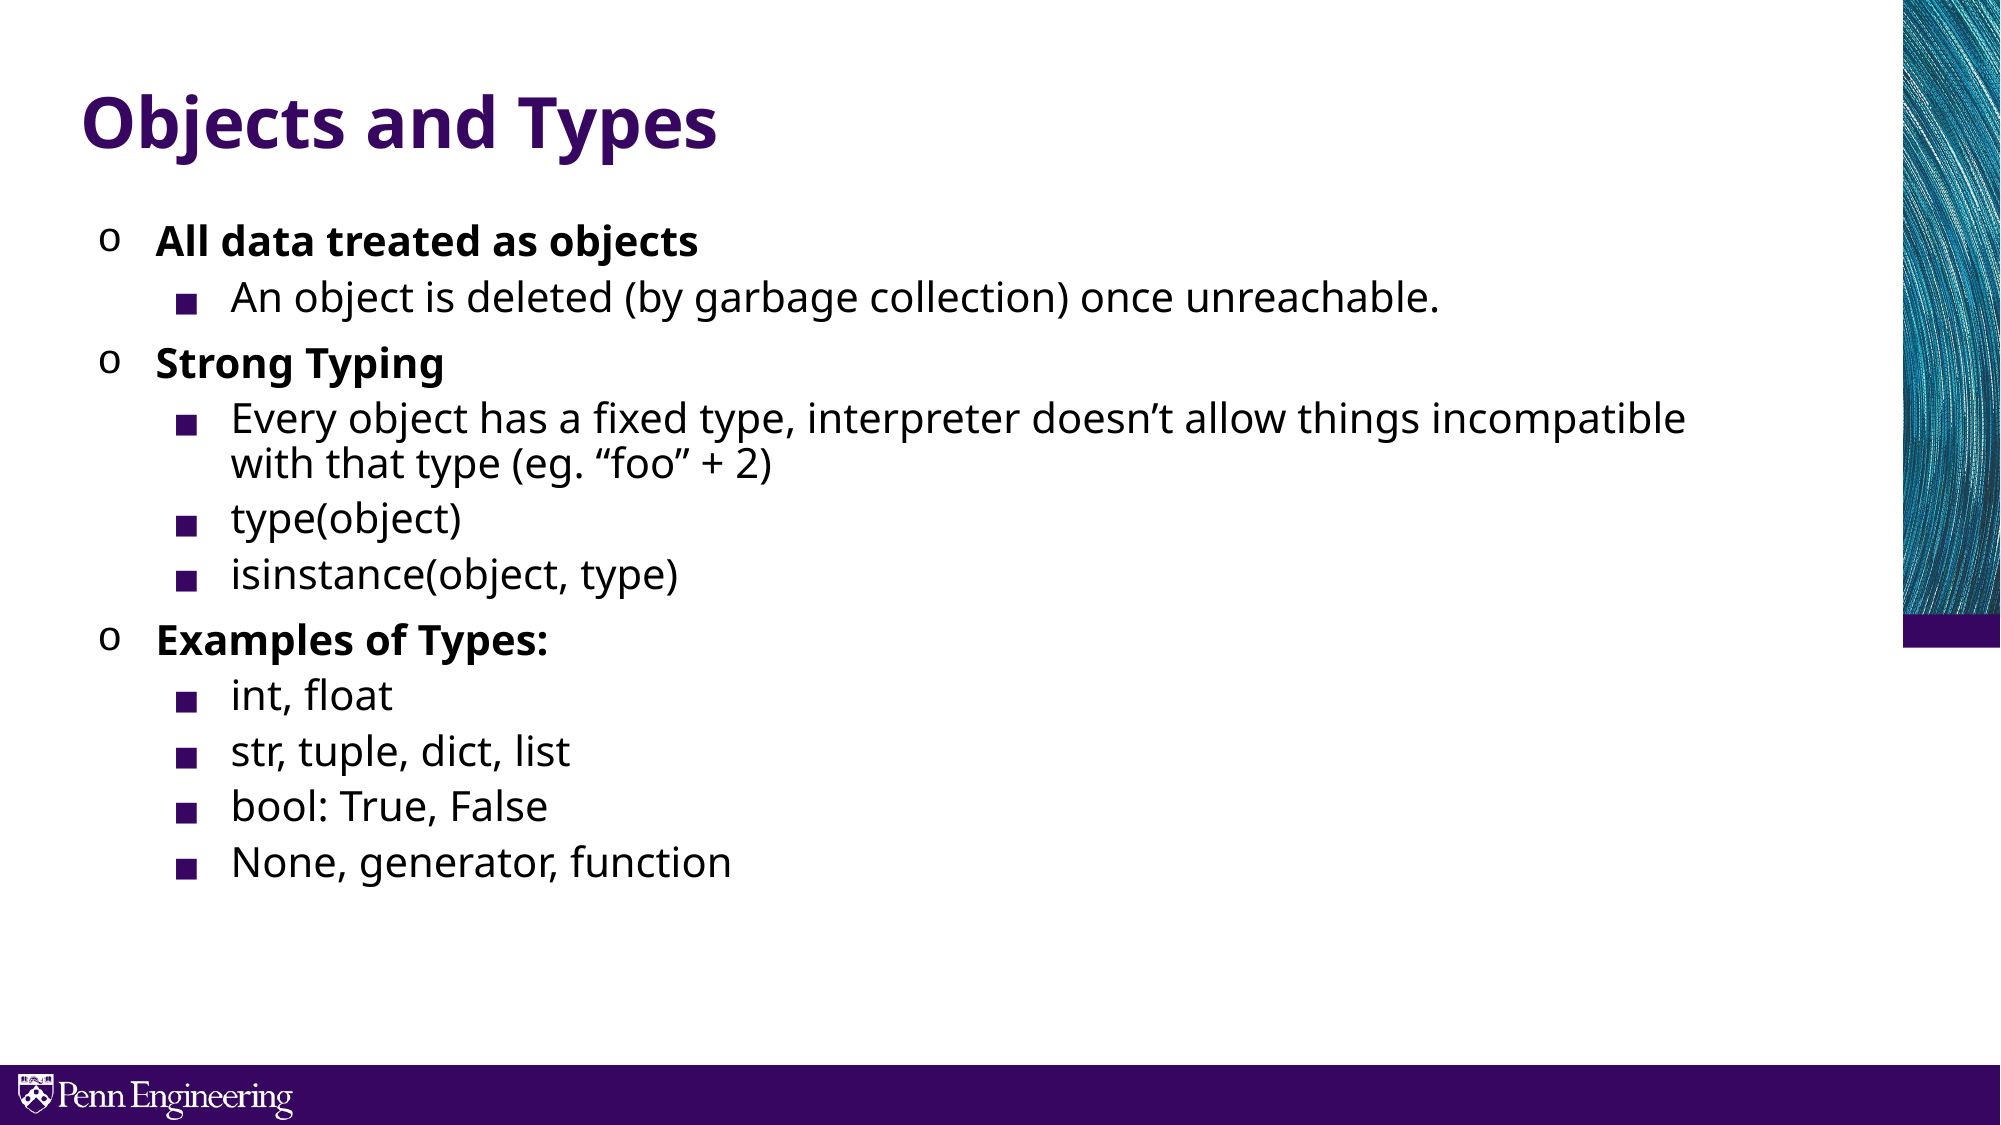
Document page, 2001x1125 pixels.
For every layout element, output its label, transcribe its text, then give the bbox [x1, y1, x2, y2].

picture [1989, 0, 2001, 13]
picture [1903, 0, 2001, 618]
picture [1908, 277, 1920, 293]
picture [8, 1066, 301, 1123]
picture [1913, 321, 1917, 333]
picture [1962, 39, 1970, 47]
picture [1903, 310, 1915, 339]
picture [1949, 13, 1955, 20]
picture [1903, 523, 1914, 546]
list Objects and Types [65, 79, 1797, 187]
picture [1906, 362, 1912, 370]
picture [1903, 374, 1908, 384]
picture [1903, 341, 1915, 350]
picture [1916, 342, 1921, 352]
list All data treated as objects An object is deleted (by garbage collection) once unreachable. Strong Typing Every object has a fixed type, interpreter doesn’t allow things incompatible with that type (eg. “foo” + 2) type(object) isinstance(object, type) Examples of Types: int, float str, tuple, dict, list bool: True, False None, generator, function [65, 213, 1797, 965]
picture [1971, 53, 1979, 64]
